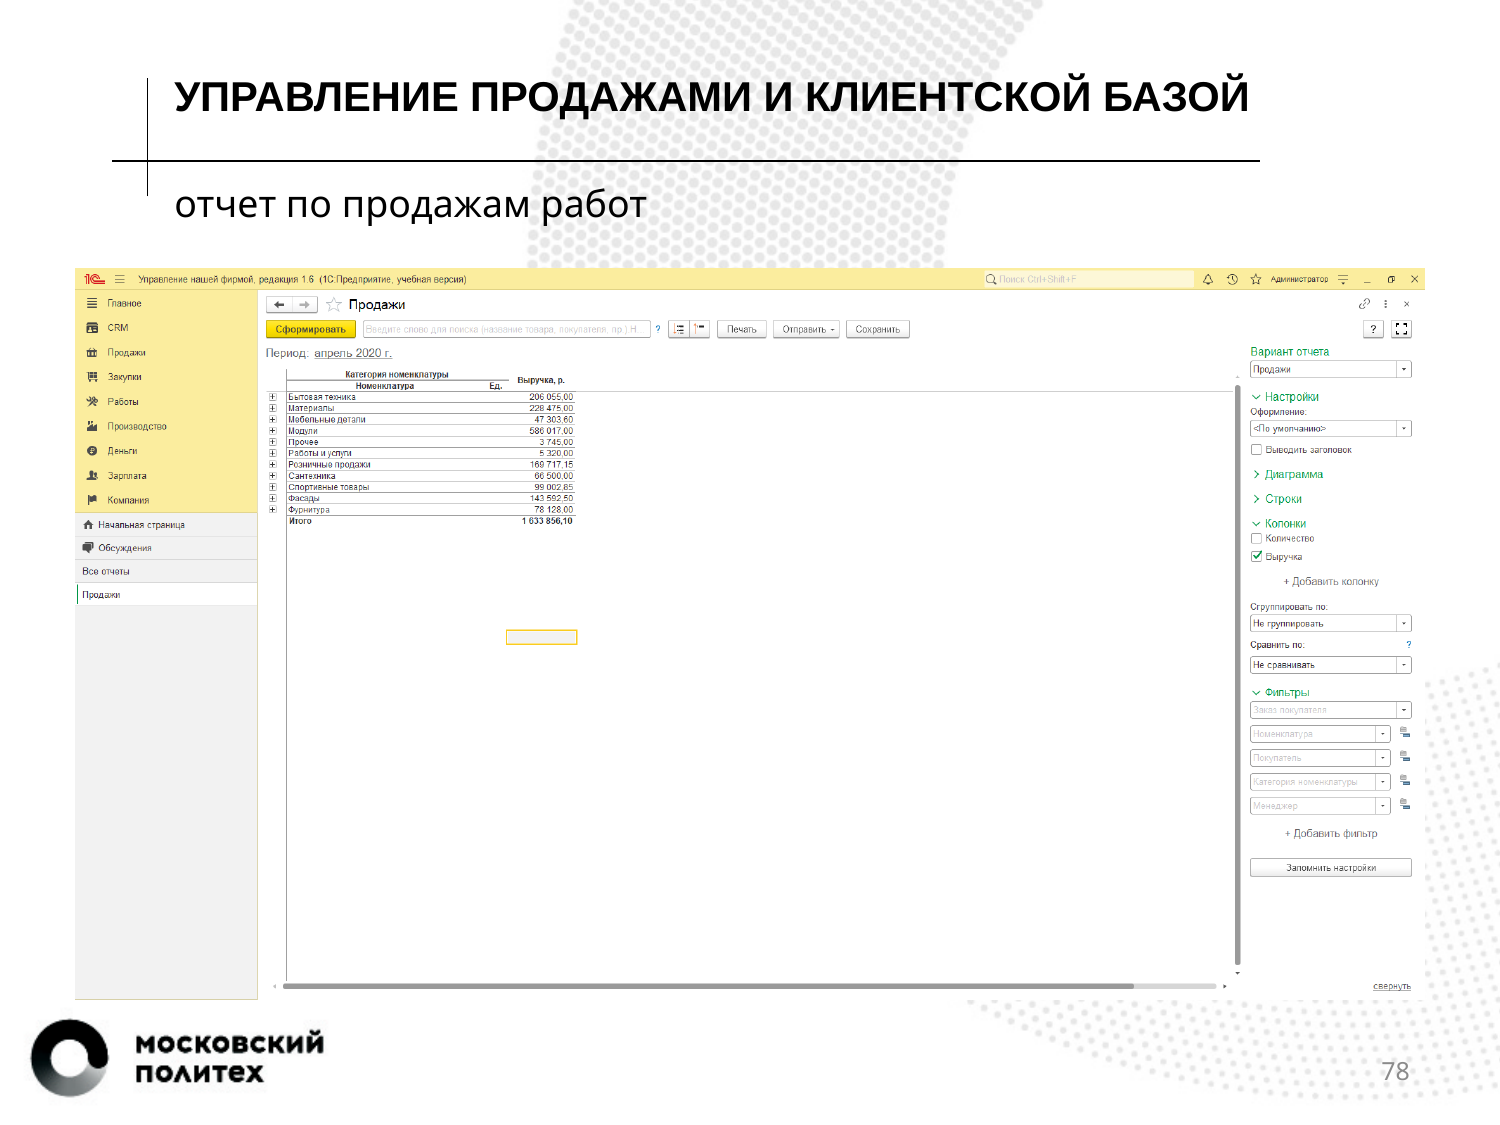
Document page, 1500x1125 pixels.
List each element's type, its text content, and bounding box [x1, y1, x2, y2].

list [74, 267, 1426, 1000]
text_box управление продажами и клиентской базой [159, 78, 1427, 161]
title отчет по продажам работ [159, 161, 1427, 244]
picture [0, 0, 1500, 1125]
slide_number 78 [1074, 1042, 1425, 1103]
